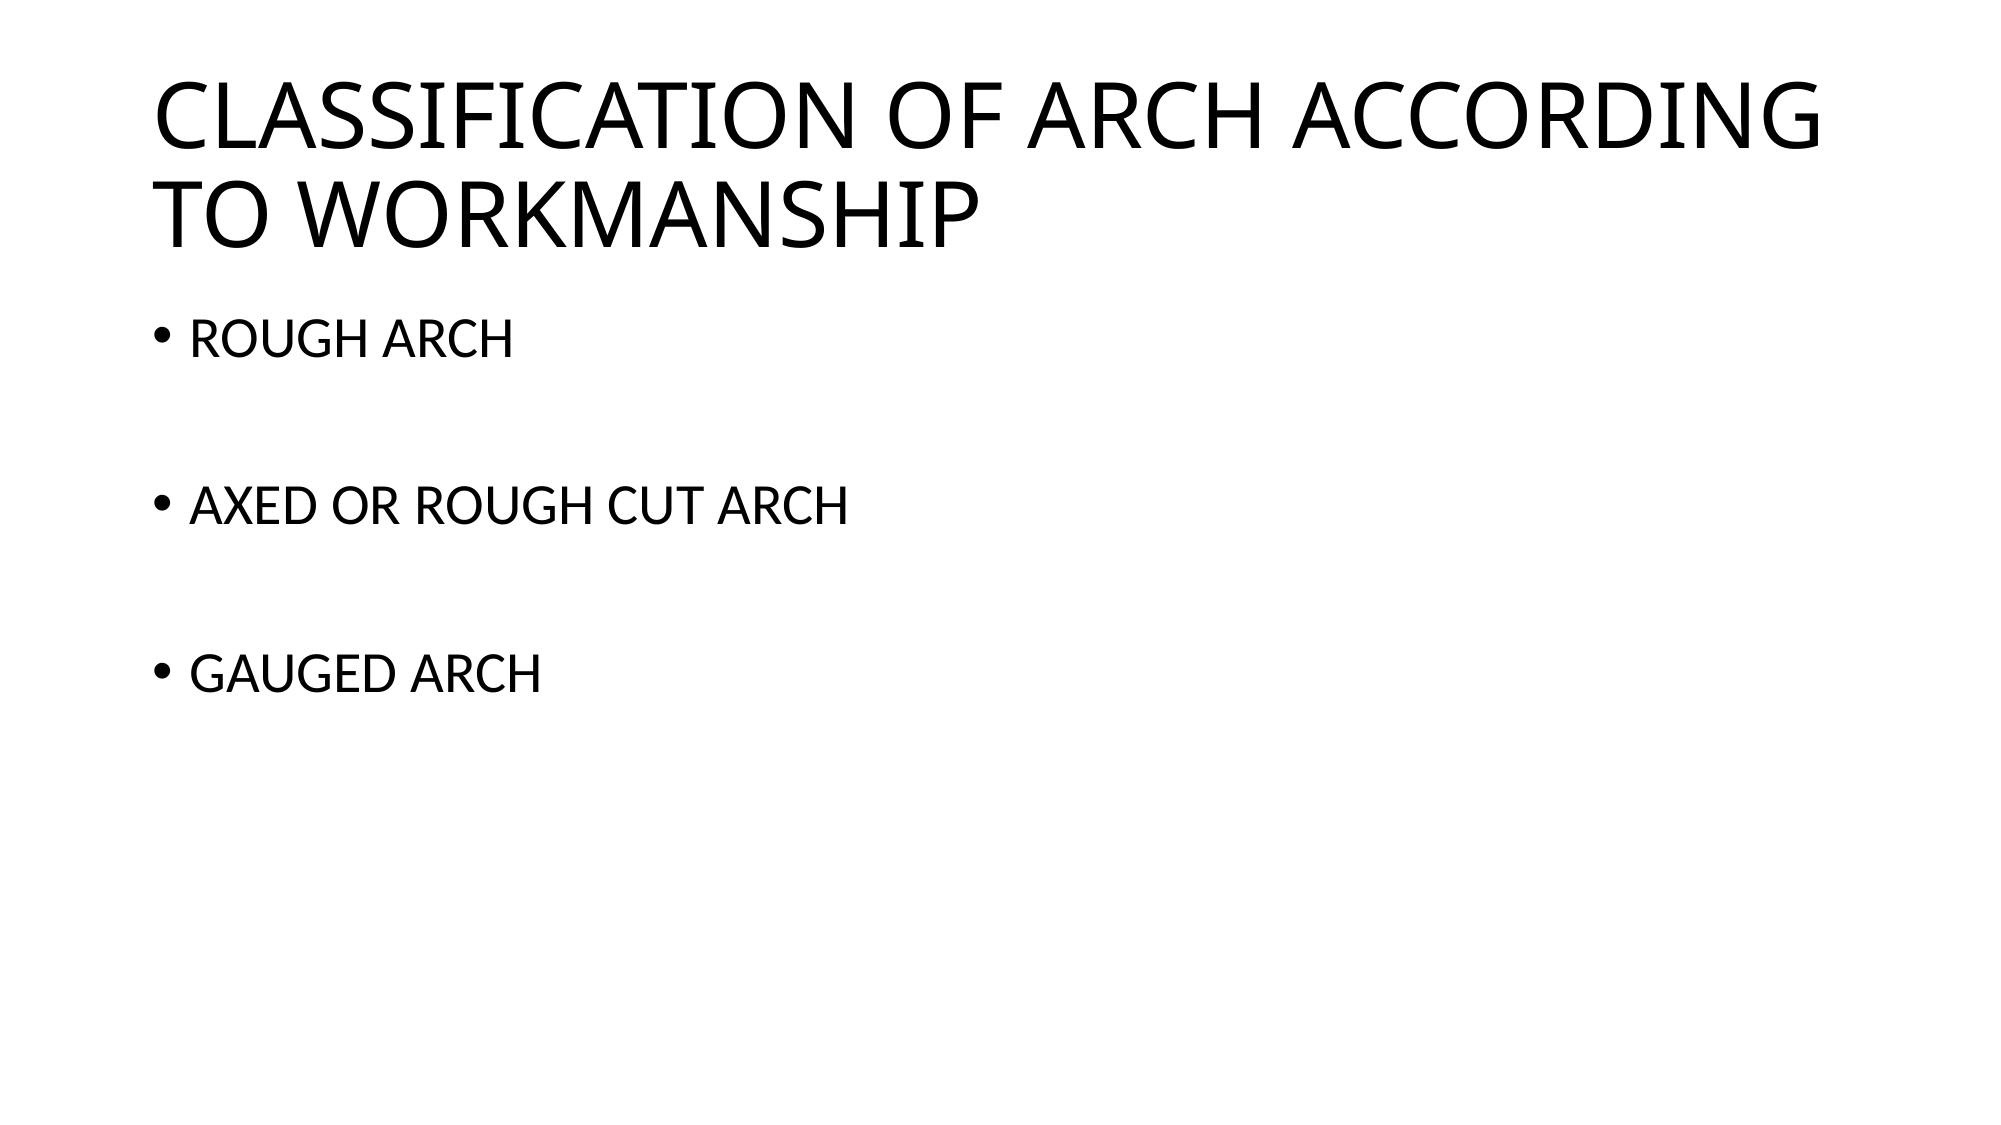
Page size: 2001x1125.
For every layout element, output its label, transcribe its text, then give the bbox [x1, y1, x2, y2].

list ROUGH ARCH AXED OR ROUGH CUT ARCH GAUGED ARCH [137, 299, 1863, 1014]
title CLASSIFICATION OF ARCH ACCORDING TO WORKMANSHIP [137, 59, 1863, 278]
